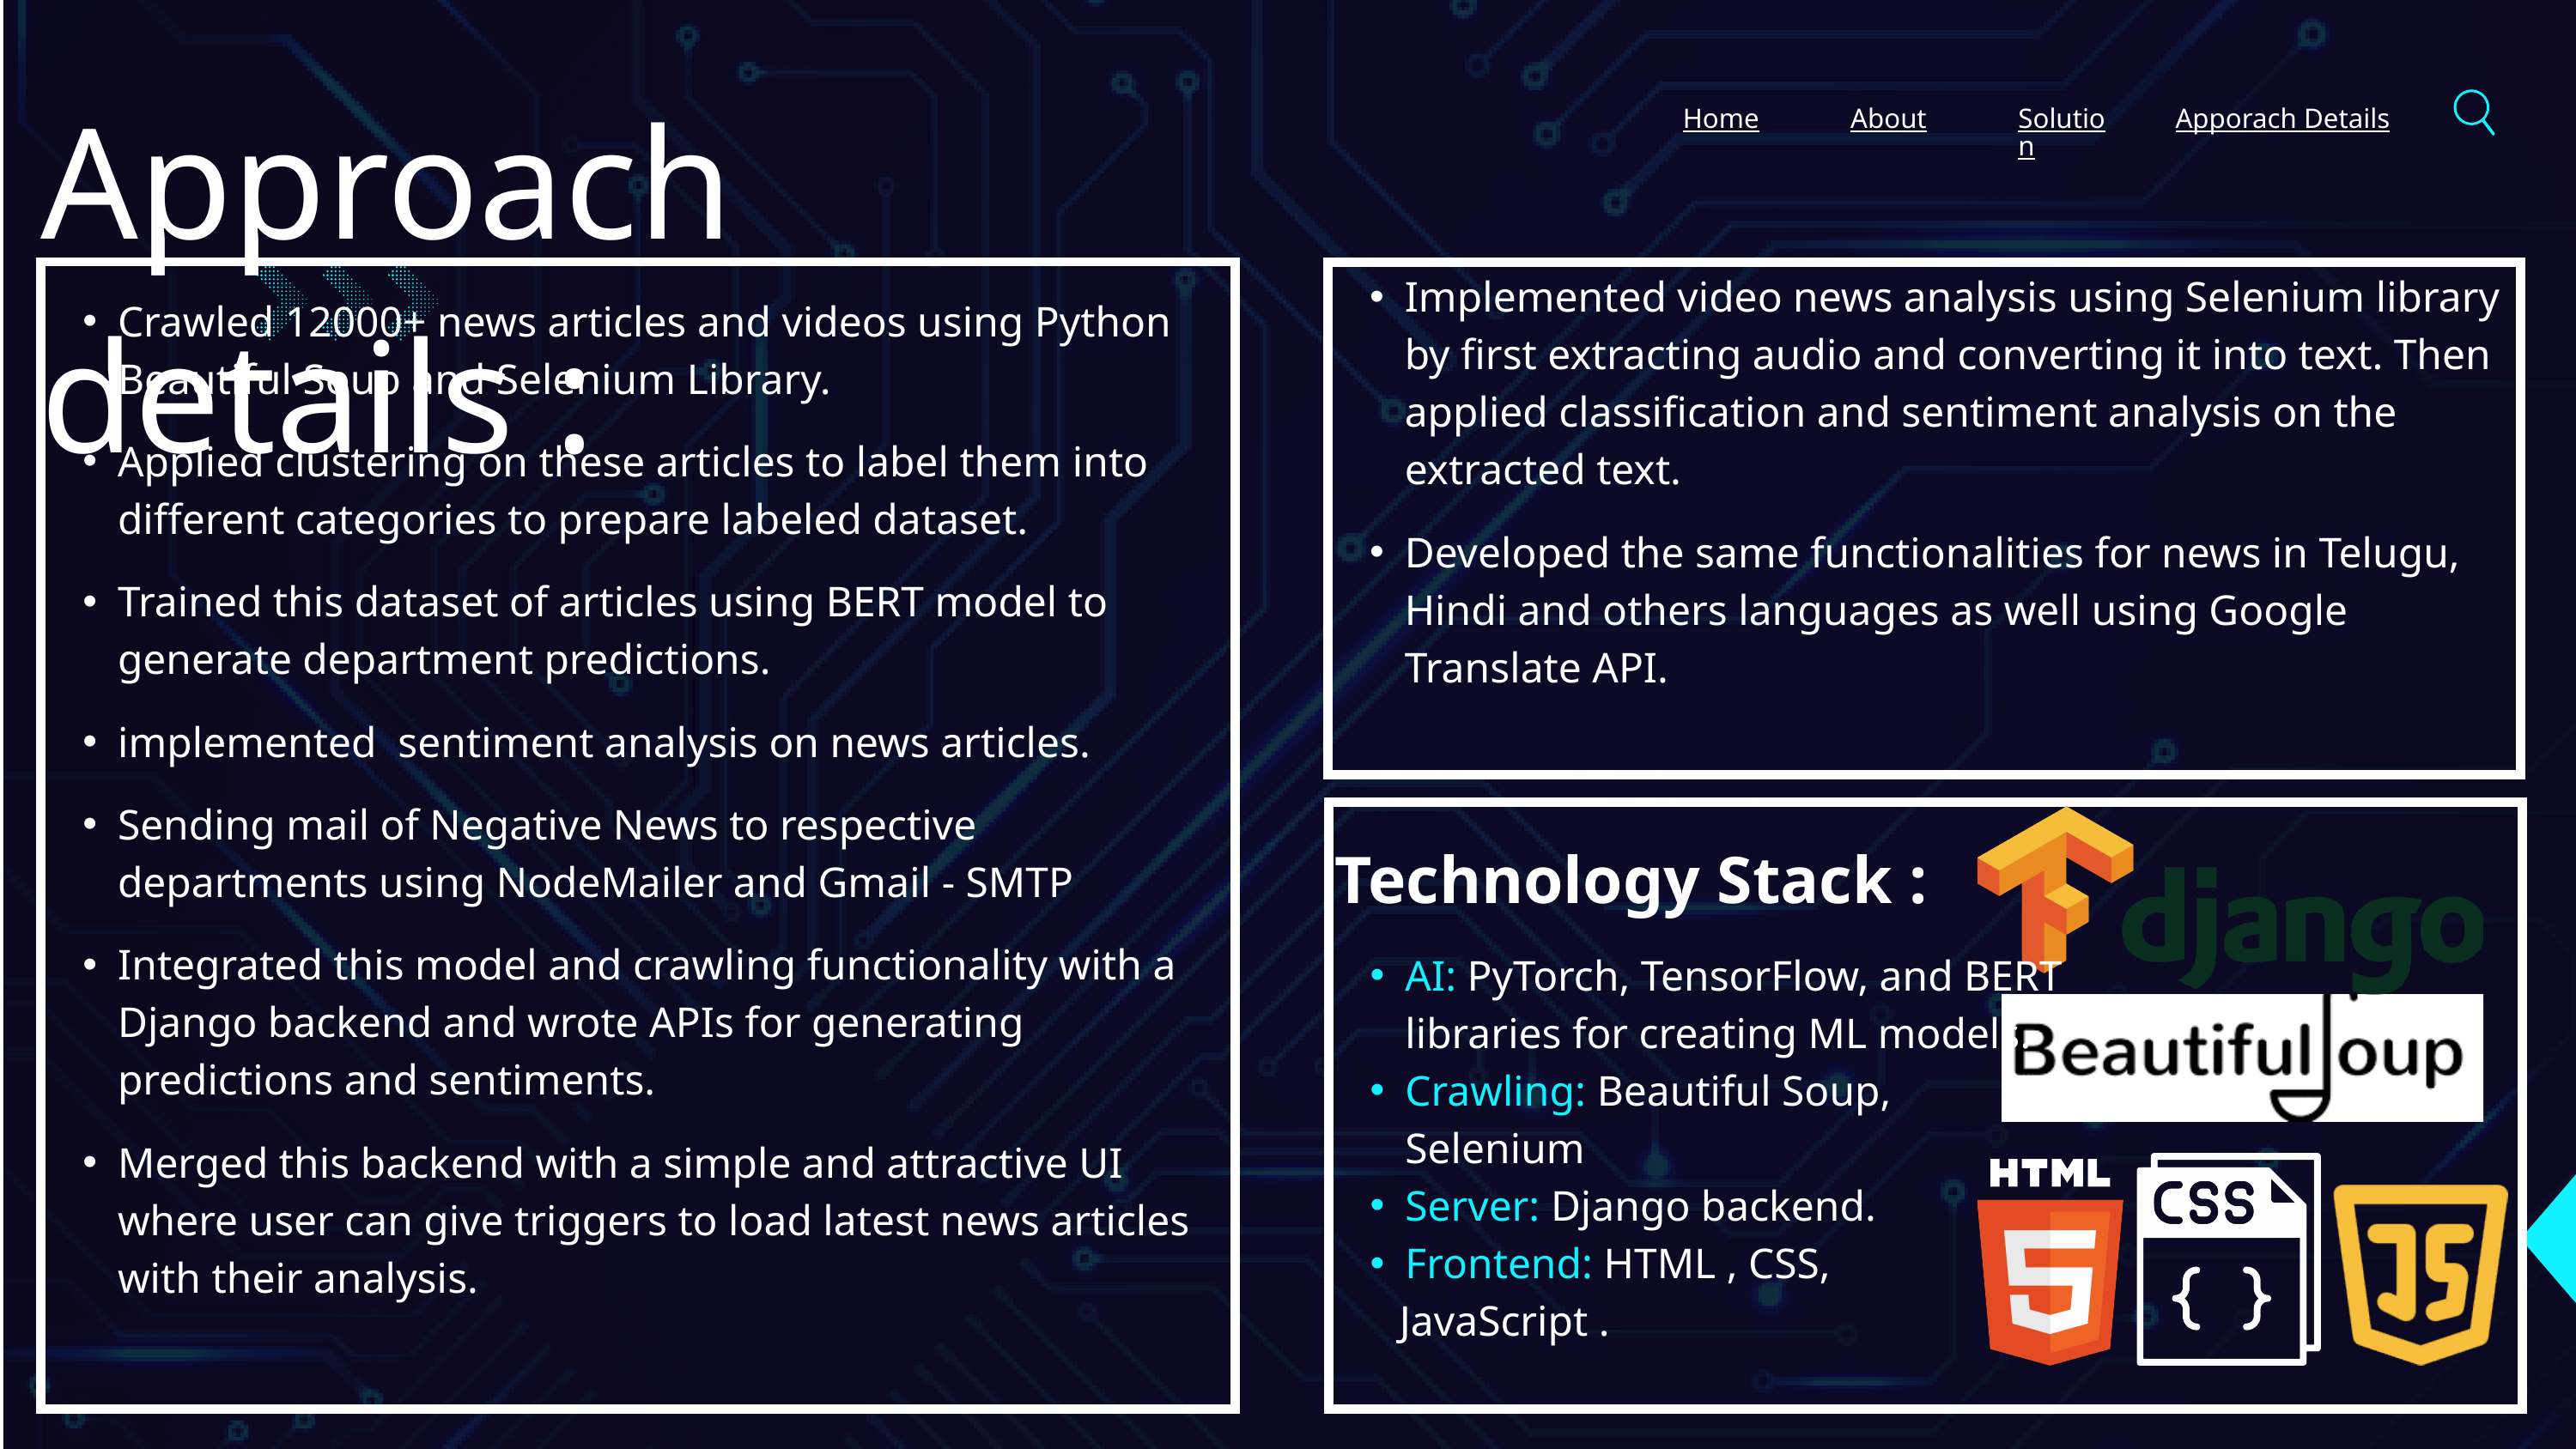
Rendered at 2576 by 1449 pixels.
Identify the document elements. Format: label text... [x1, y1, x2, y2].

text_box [1328, 802, 2523, 1410]
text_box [2527, 1210, 2576, 1267]
text_box Approach details : [40, 55, 906, 261]
text_box [3, 0, 2576, 1449]
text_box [1682, 88, 2495, 136]
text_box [1327, 261, 2521, 775]
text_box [40, 261, 1236, 1410]
